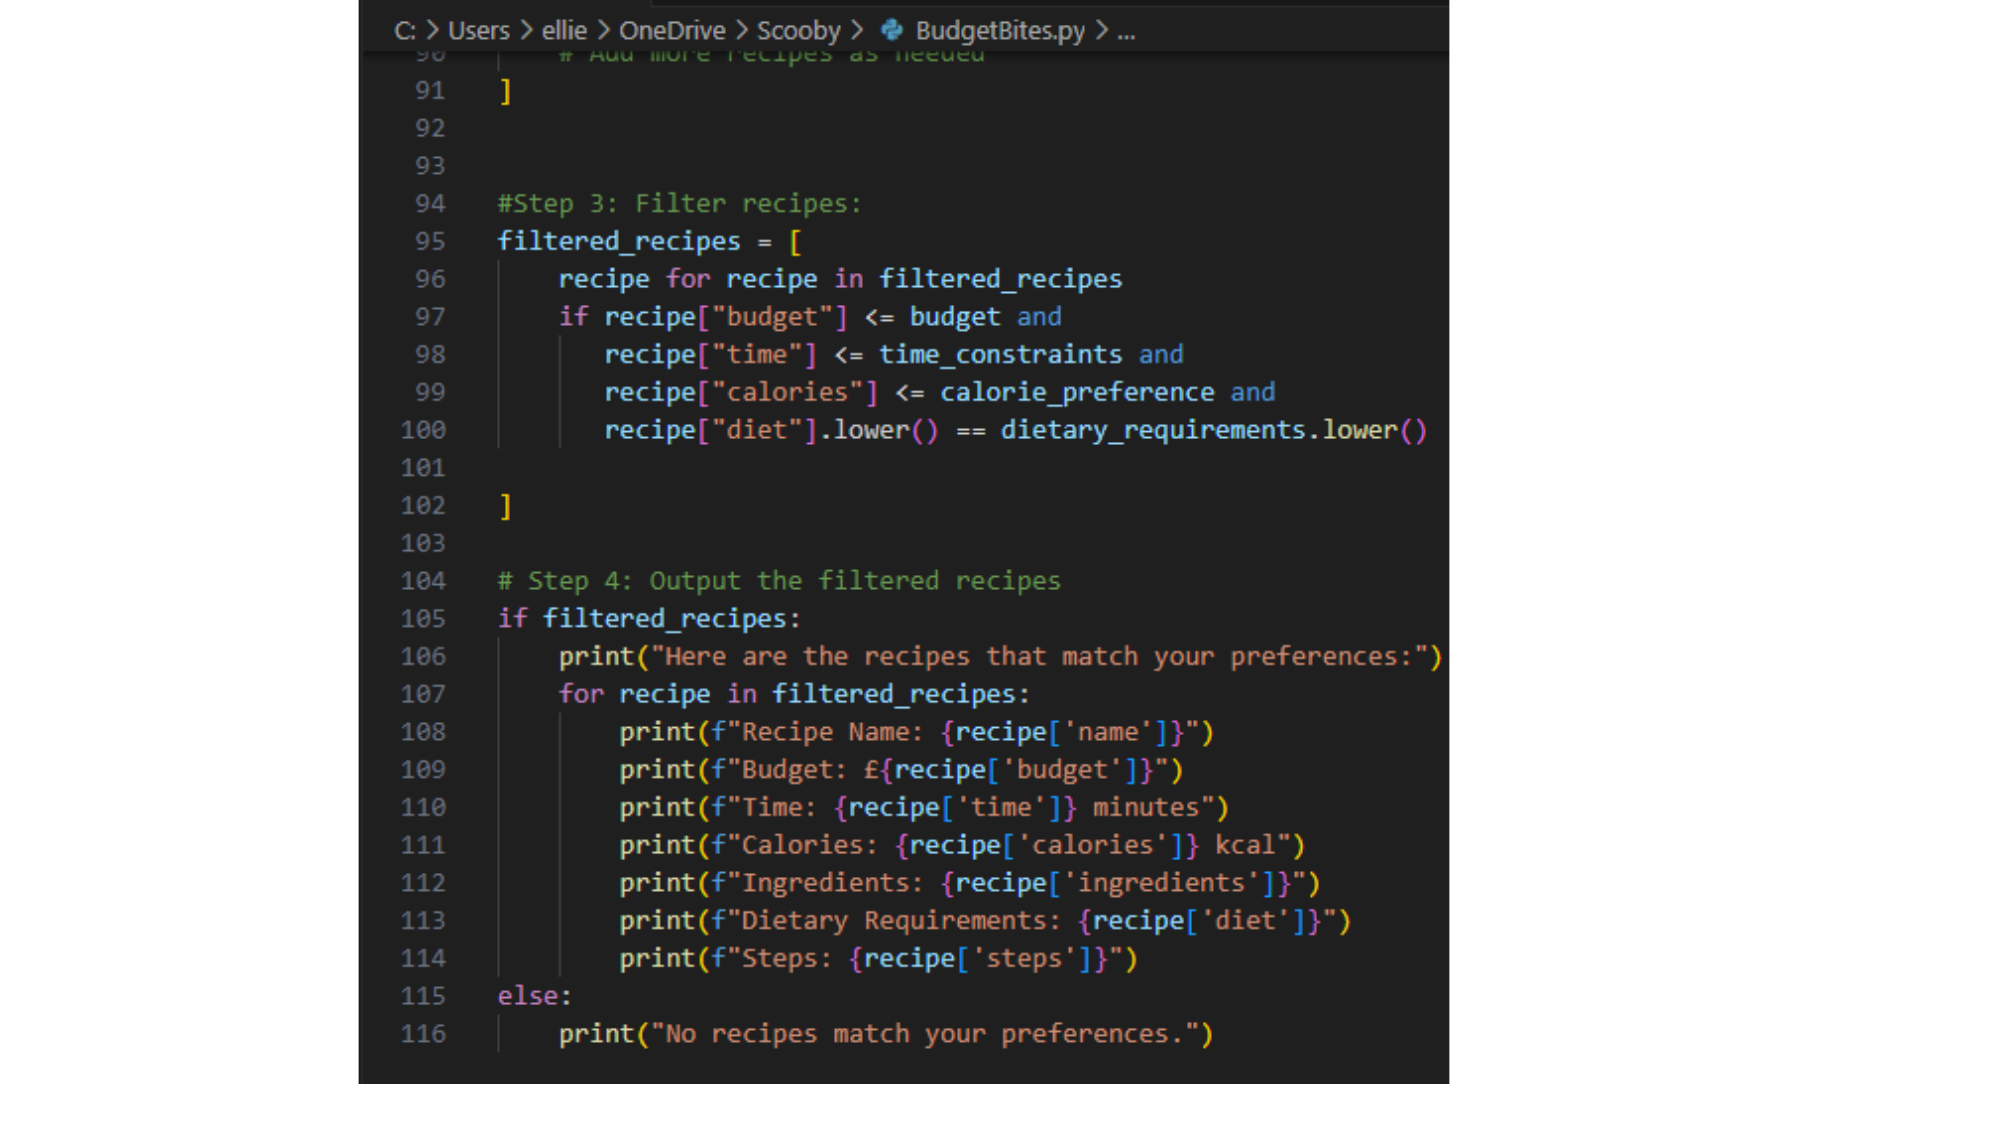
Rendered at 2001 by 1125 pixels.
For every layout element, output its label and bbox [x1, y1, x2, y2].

picture [358, 0, 1450, 1084]
